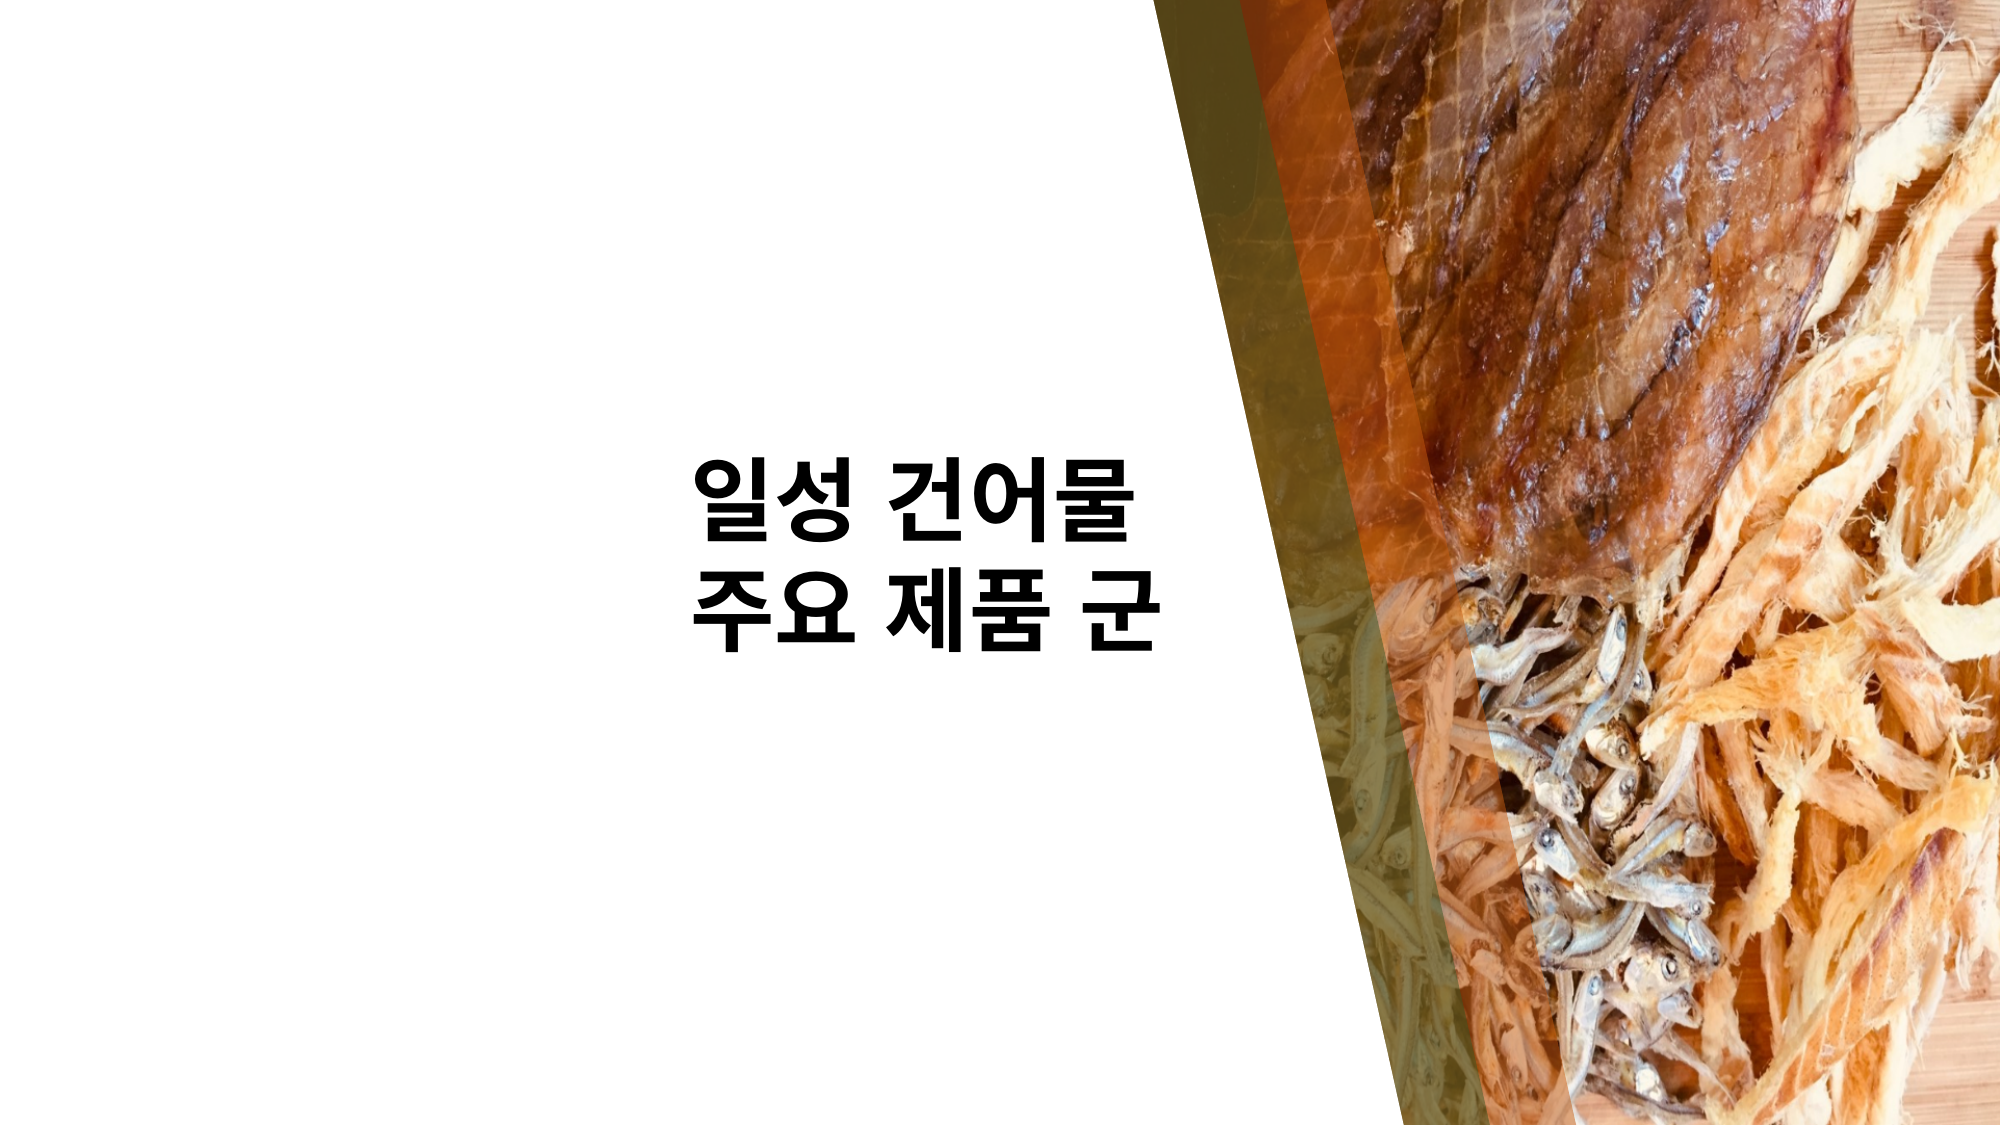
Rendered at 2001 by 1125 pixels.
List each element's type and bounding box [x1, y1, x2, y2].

picture [1577, 0, 2000, 1125]
text_box [0, 0, 1577, 1125]
